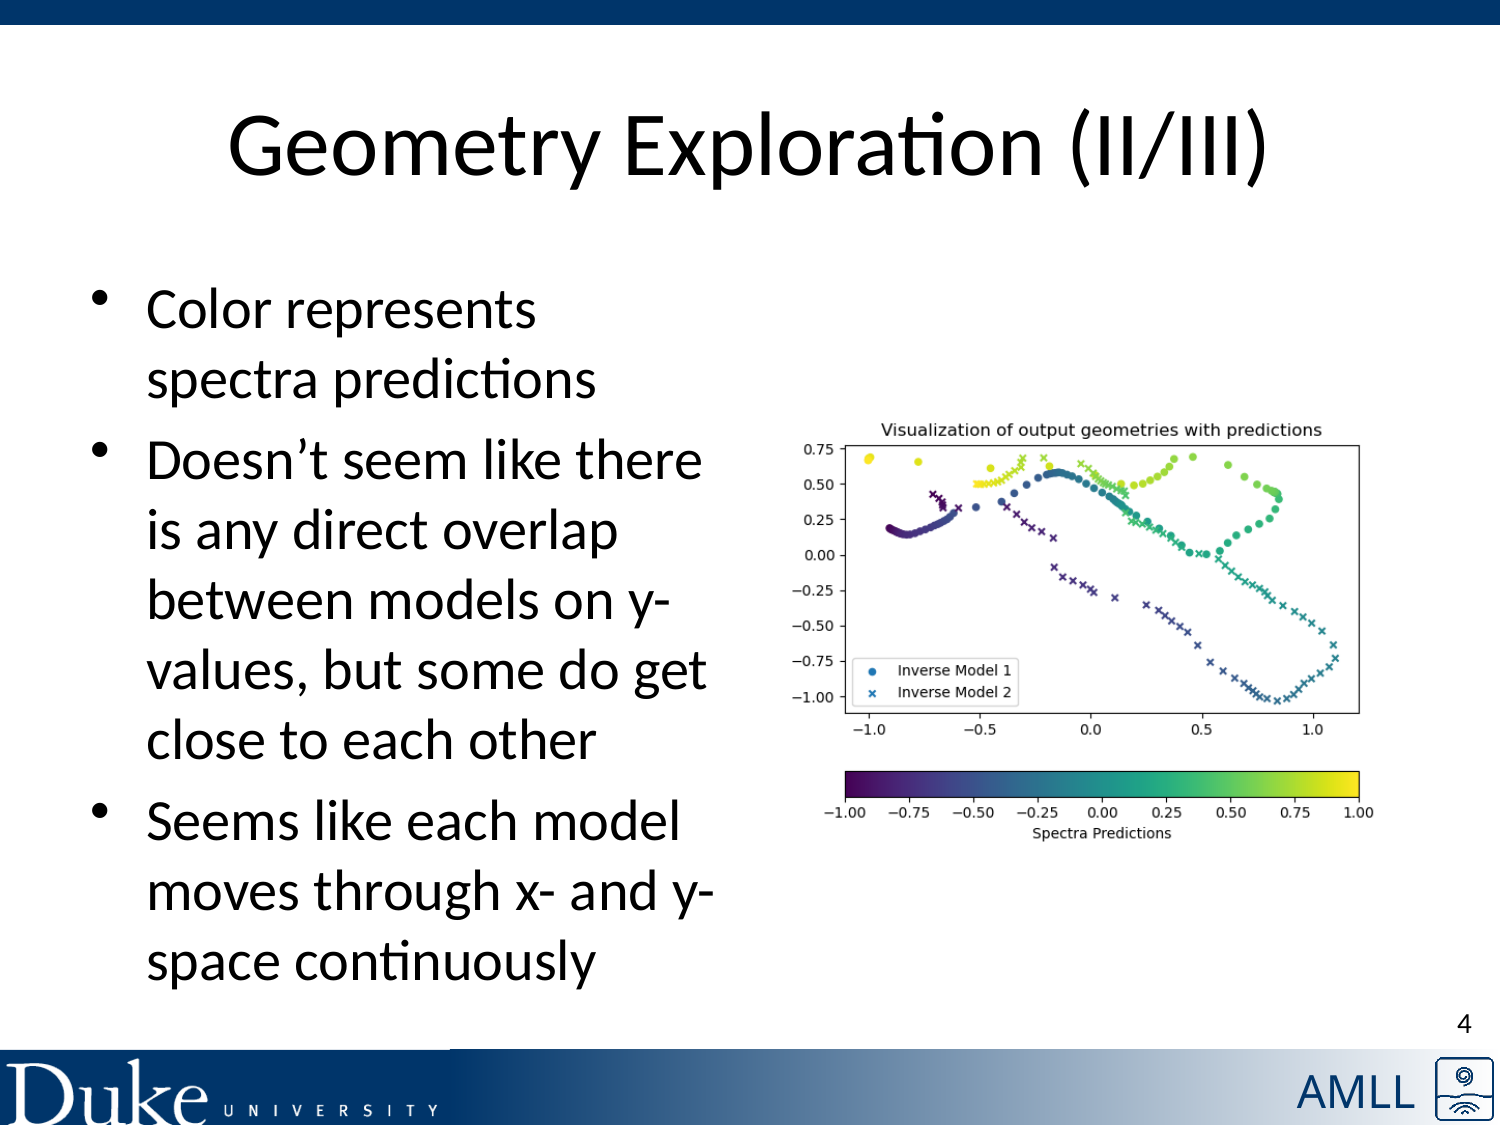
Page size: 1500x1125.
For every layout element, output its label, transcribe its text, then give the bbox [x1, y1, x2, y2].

picture [1435, 1057, 1494, 1121]
title Geometry Exploration (II/III) [75, 45, 1425, 233]
slide_number 4 [1412, 997, 1500, 1049]
list Color represents spectra predictions Doesn’t seem like there is any direct overlap between models on y-values, but some do get close to each other Seems like each model moves through x- and y-space continuously [75, 262, 738, 1005]
picture [0, 1048, 963, 1125]
picture [762, 385, 1425, 883]
